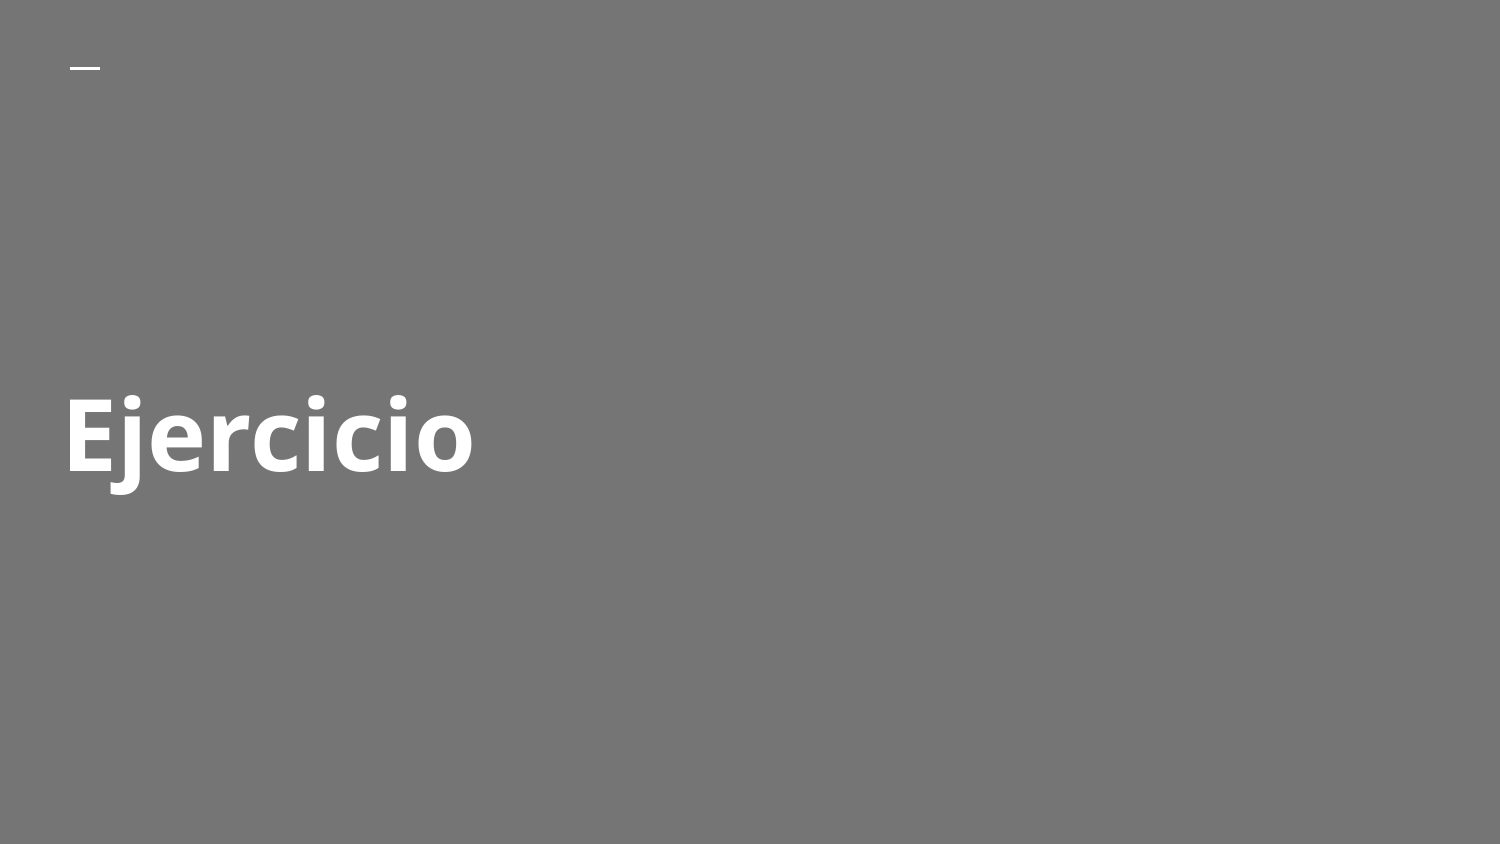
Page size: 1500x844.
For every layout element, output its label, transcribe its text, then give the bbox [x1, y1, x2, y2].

title Ejercicio [46, 116, 1071, 746]
